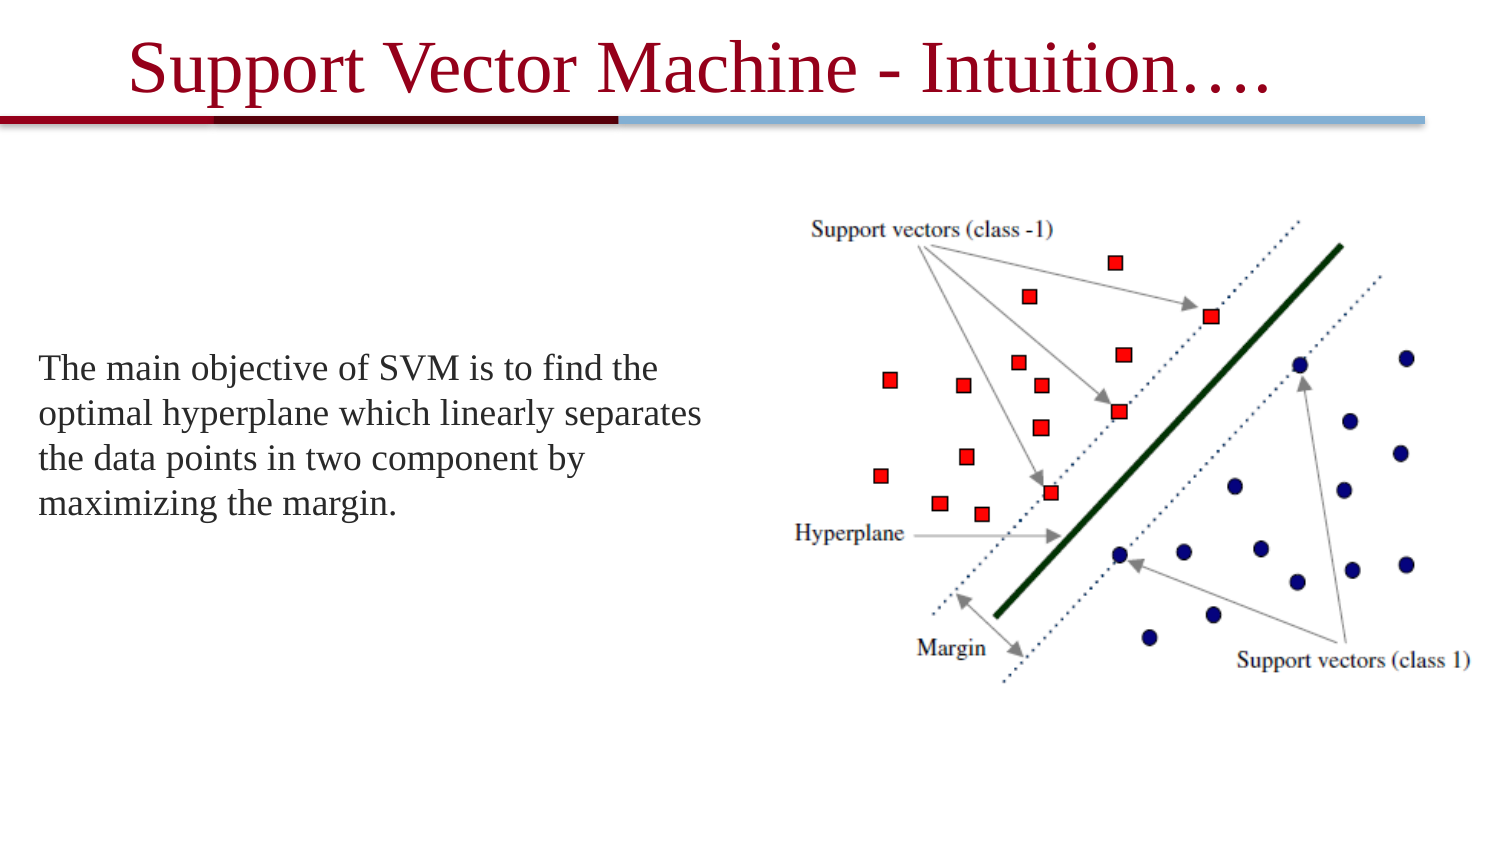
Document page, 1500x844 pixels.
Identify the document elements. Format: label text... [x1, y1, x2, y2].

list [789, 200, 1482, 701]
text_box The main objective of SVM is to find the optimal hyperplane which linearly separates the data points in two component by maximizing the margin. [23, 336, 725, 531]
title Support Vector Machine - Intuition…. [112, 3, 1388, 122]
